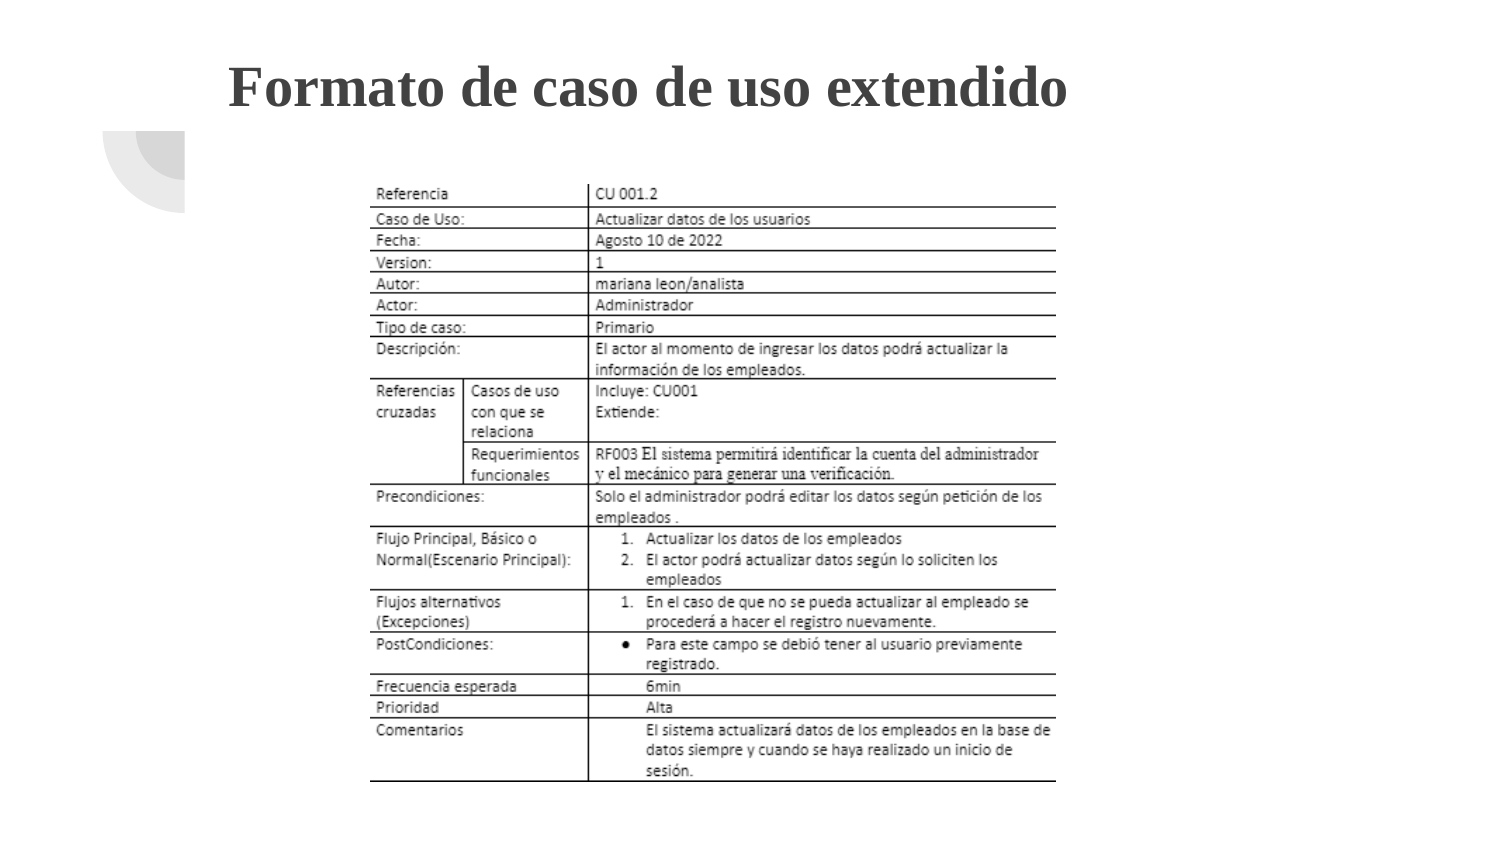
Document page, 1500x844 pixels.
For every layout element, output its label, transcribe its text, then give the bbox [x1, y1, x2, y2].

picture [370, 184, 1056, 782]
title Formato de caso de uso extendido [213, 33, 1368, 198]
